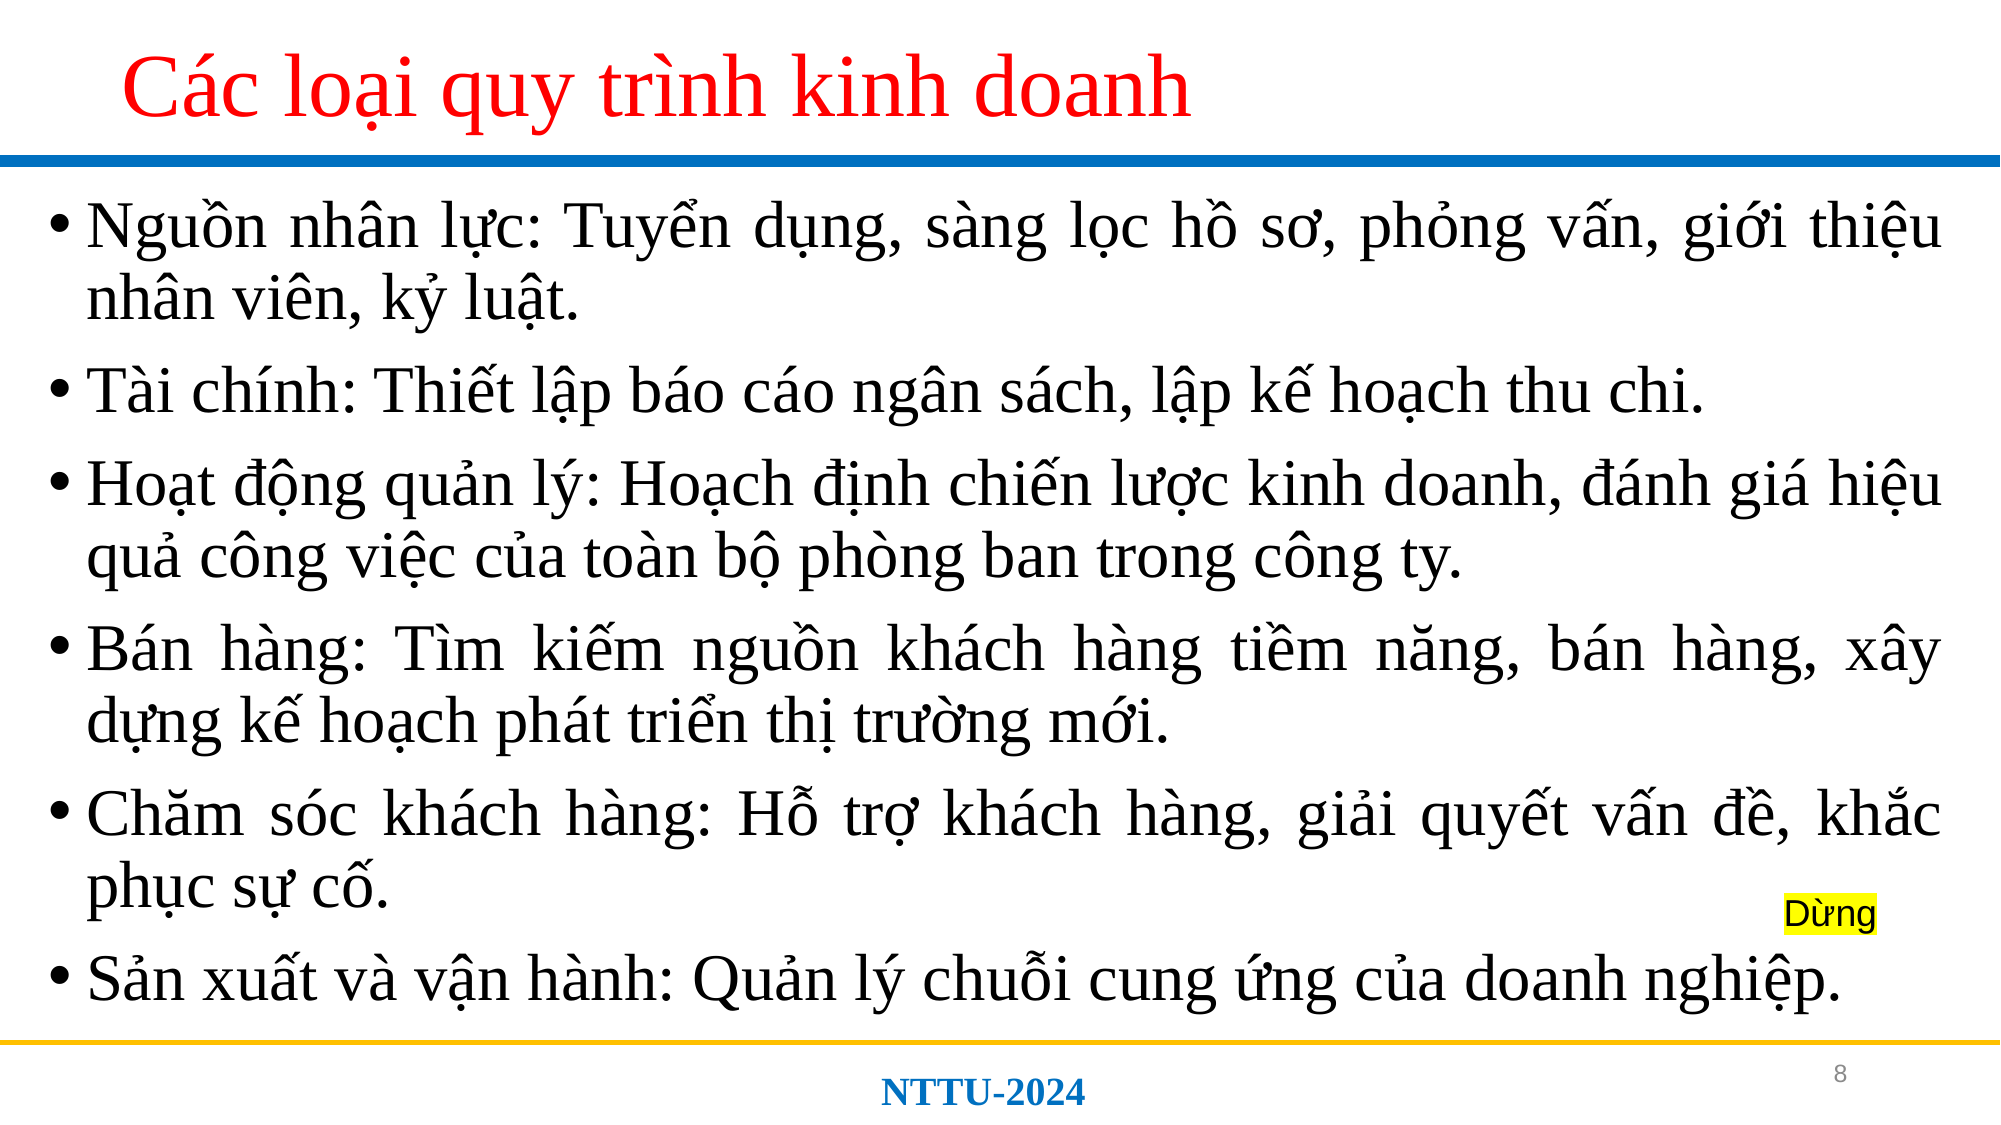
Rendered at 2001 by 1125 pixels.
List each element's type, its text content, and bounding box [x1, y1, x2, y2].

text_box Dừng [1768, 881, 1942, 942]
list Nguồn nhân lực: Tuyển dụng, sàng lọc hồ sơ, phỏng vấn, giới thiệu nhân viên, kỷ luật. Tài chính: Thiết lập báo cáo ngân sách, lập kế hoạch thu chi. Hoạt động quản lý: Hoạch định chiến lược kinh doanh, đánh giá hiệu quả công việc của toàn bộ phòng ban trong công ty. Bán hàng: Tìm kiếm nguồn khách hàng tiềm năng, bán hàng, xây dựng kế hoạch phát triển thị trường mới. Chăm sóc khách hàng: Hỗ trợ khách hàng, giải quyết vấn đề, khắc phục sự cố. Sản xuất và vận hành: Quản lý chuỗi cung ứng của doanh nghiệp. [33, 182, 1962, 1046]
title Các loại quy trình kinh doanh [106, 28, 1636, 147]
slide_number 8 [1412, 1042, 1863, 1103]
